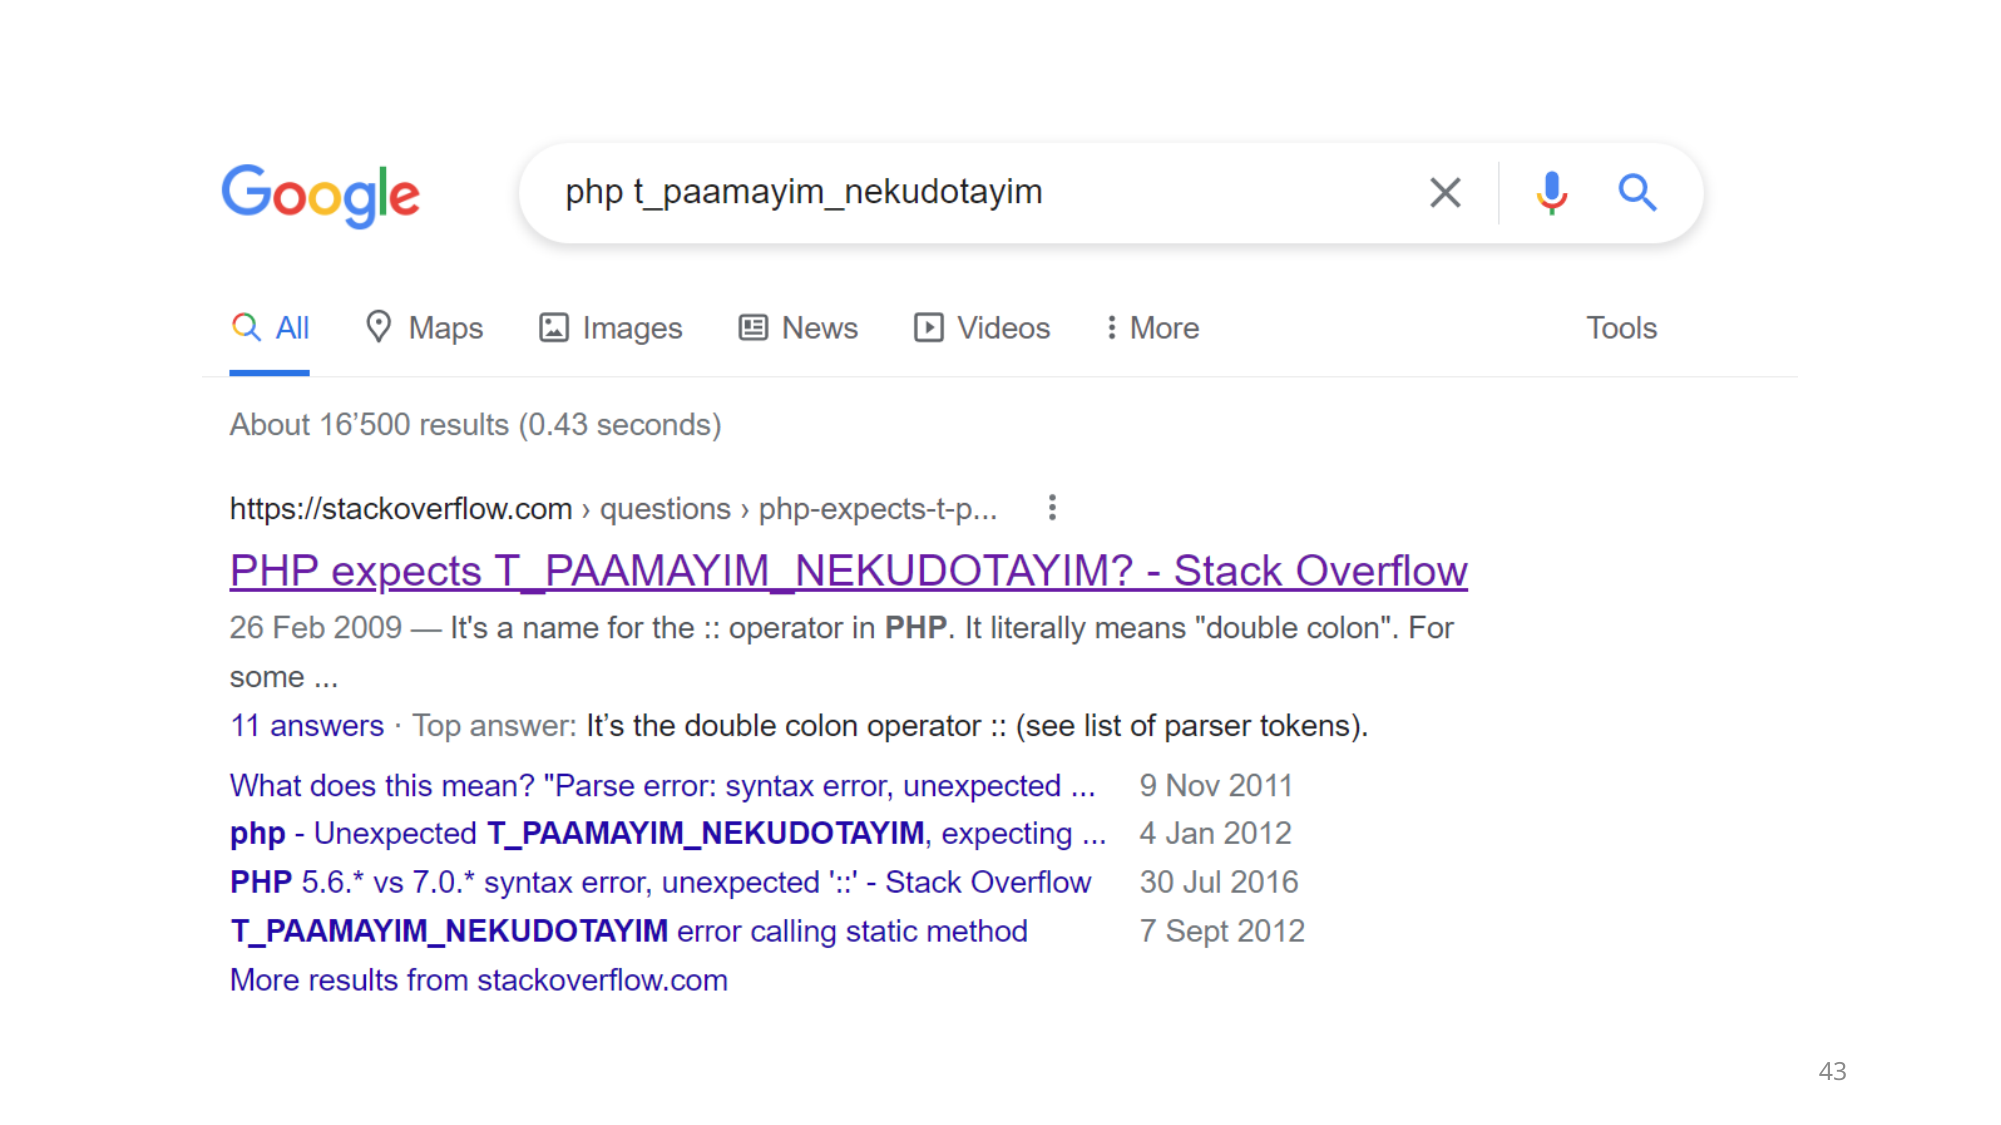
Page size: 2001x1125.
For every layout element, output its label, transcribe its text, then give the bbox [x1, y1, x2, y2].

slide_number 43 [1412, 1042, 1863, 1103]
picture [202, 113, 1798, 1012]
